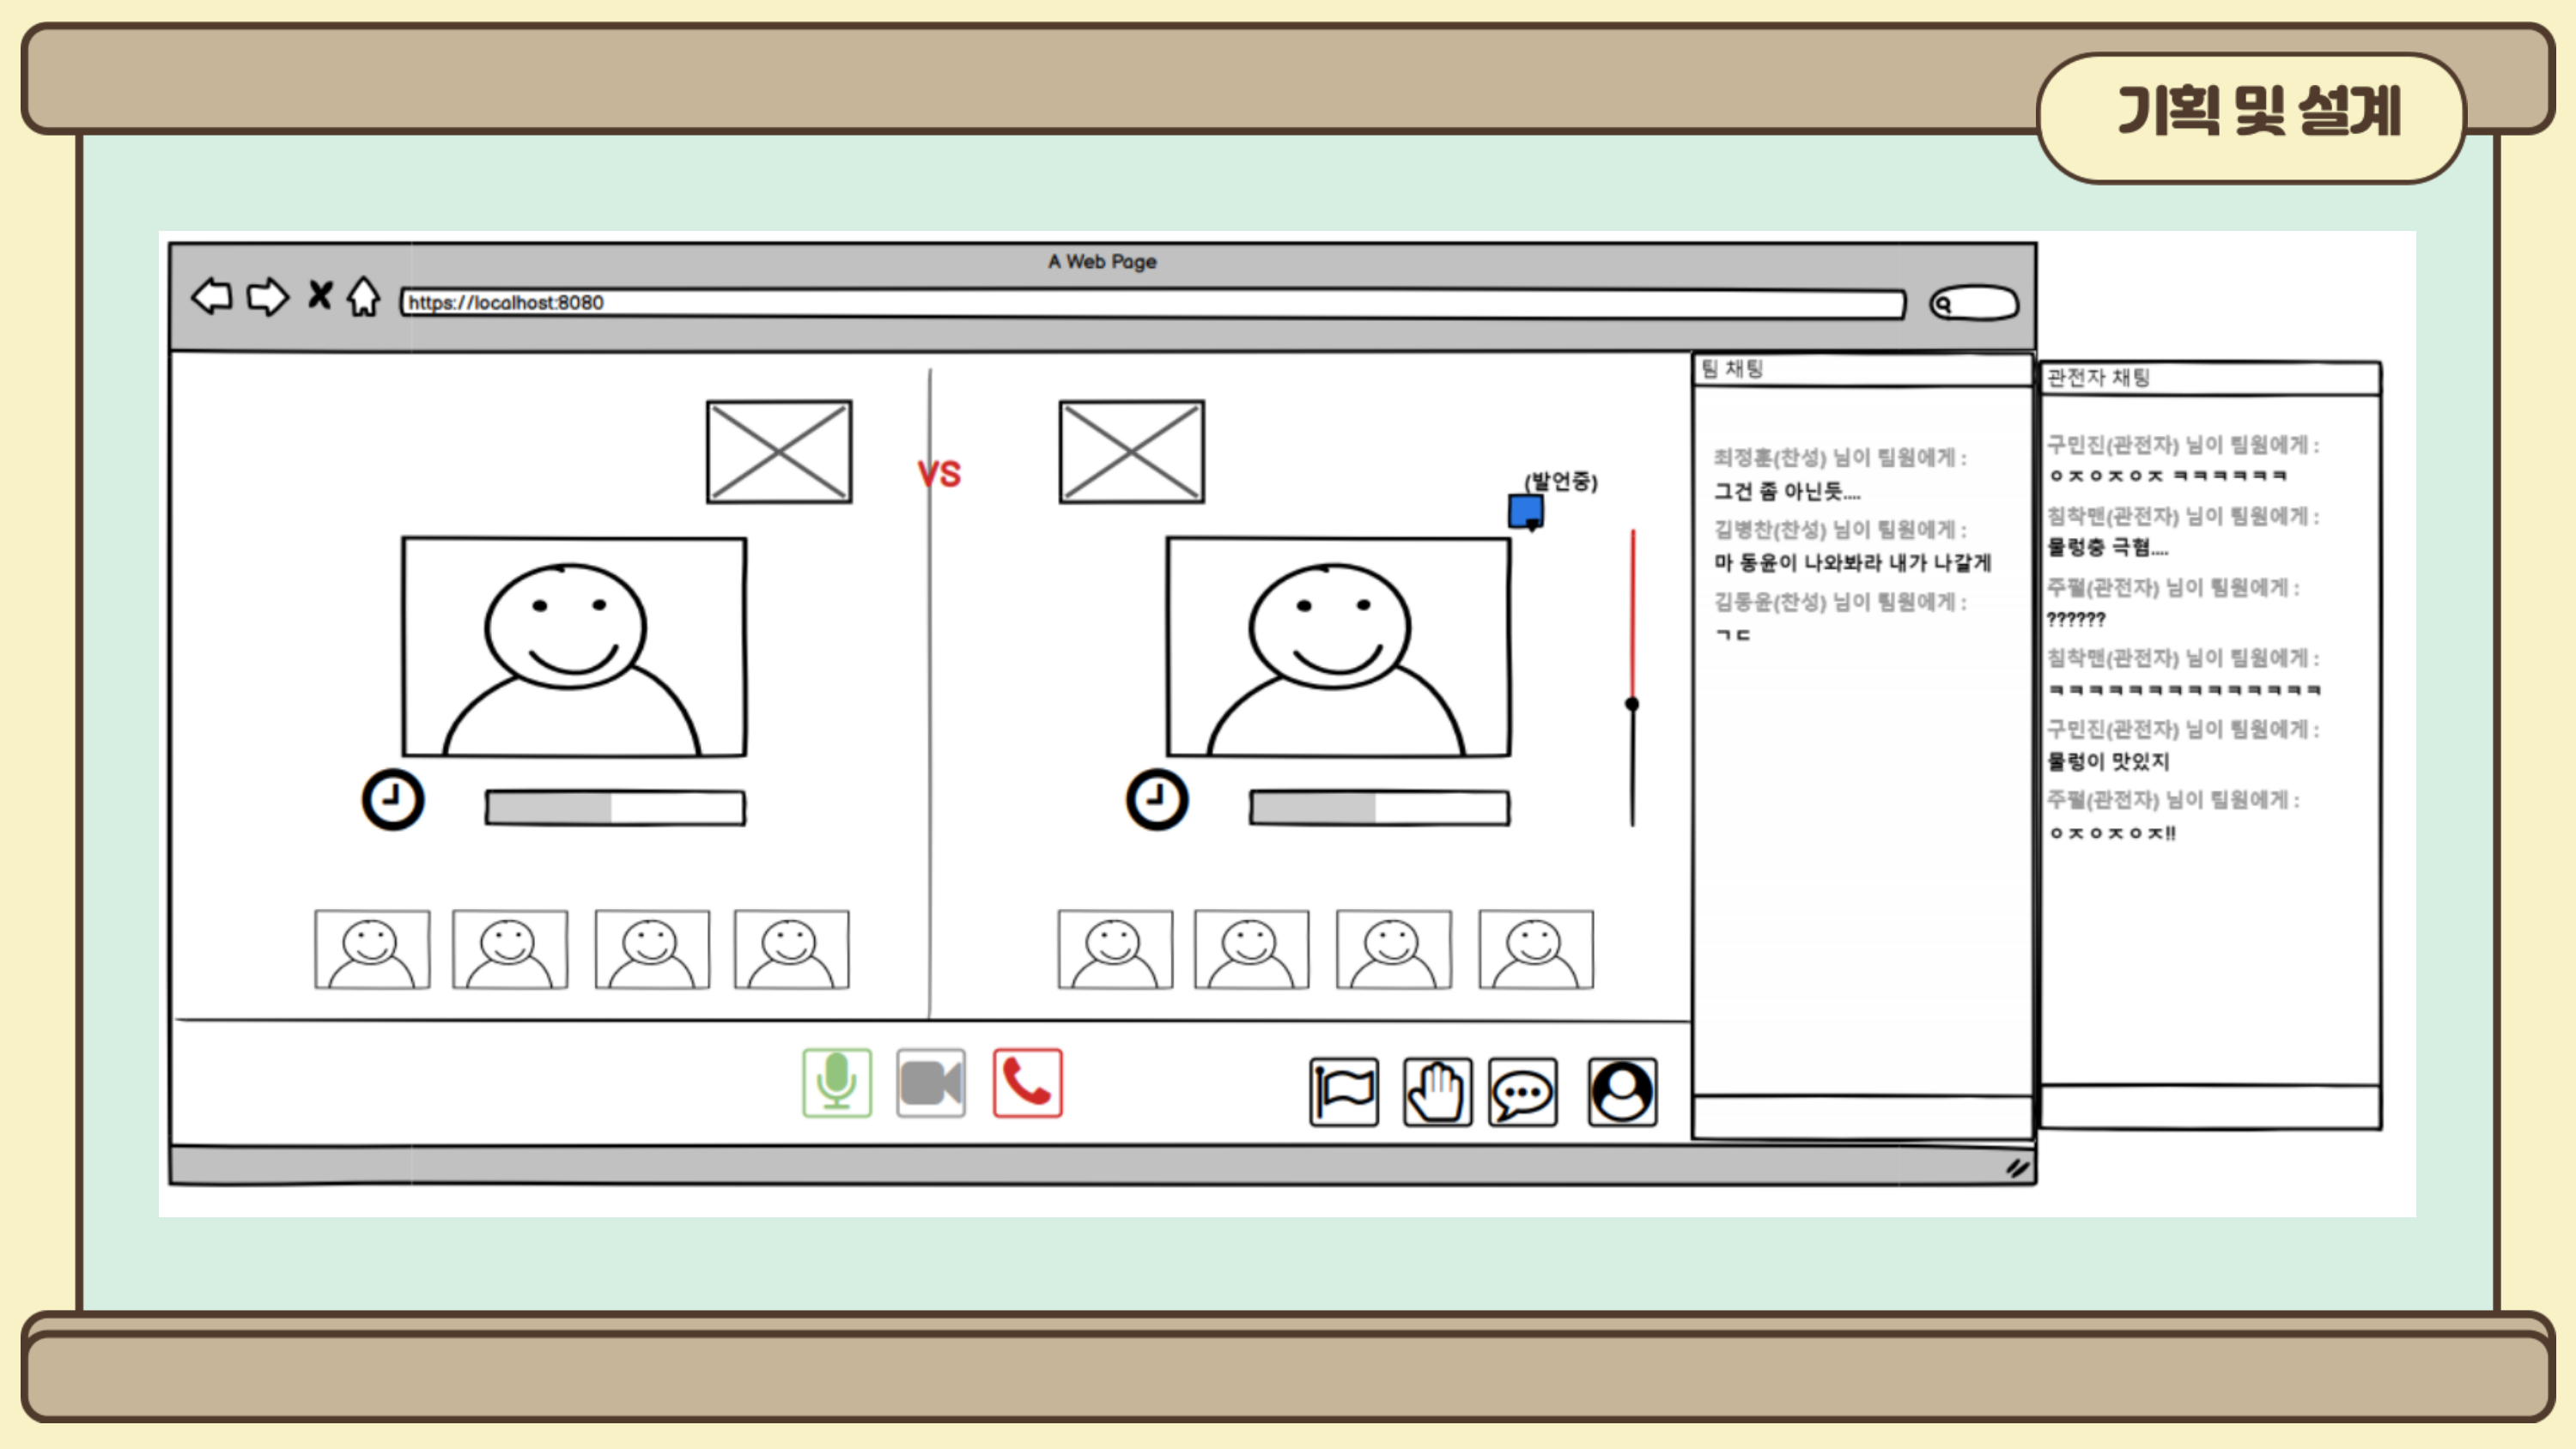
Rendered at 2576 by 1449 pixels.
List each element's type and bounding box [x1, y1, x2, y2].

picture [2087, 65, 2427, 163]
text_box [21, 21, 2556, 1424]
text_box [159, 231, 2416, 1217]
text_box [2036, 52, 2468, 185]
